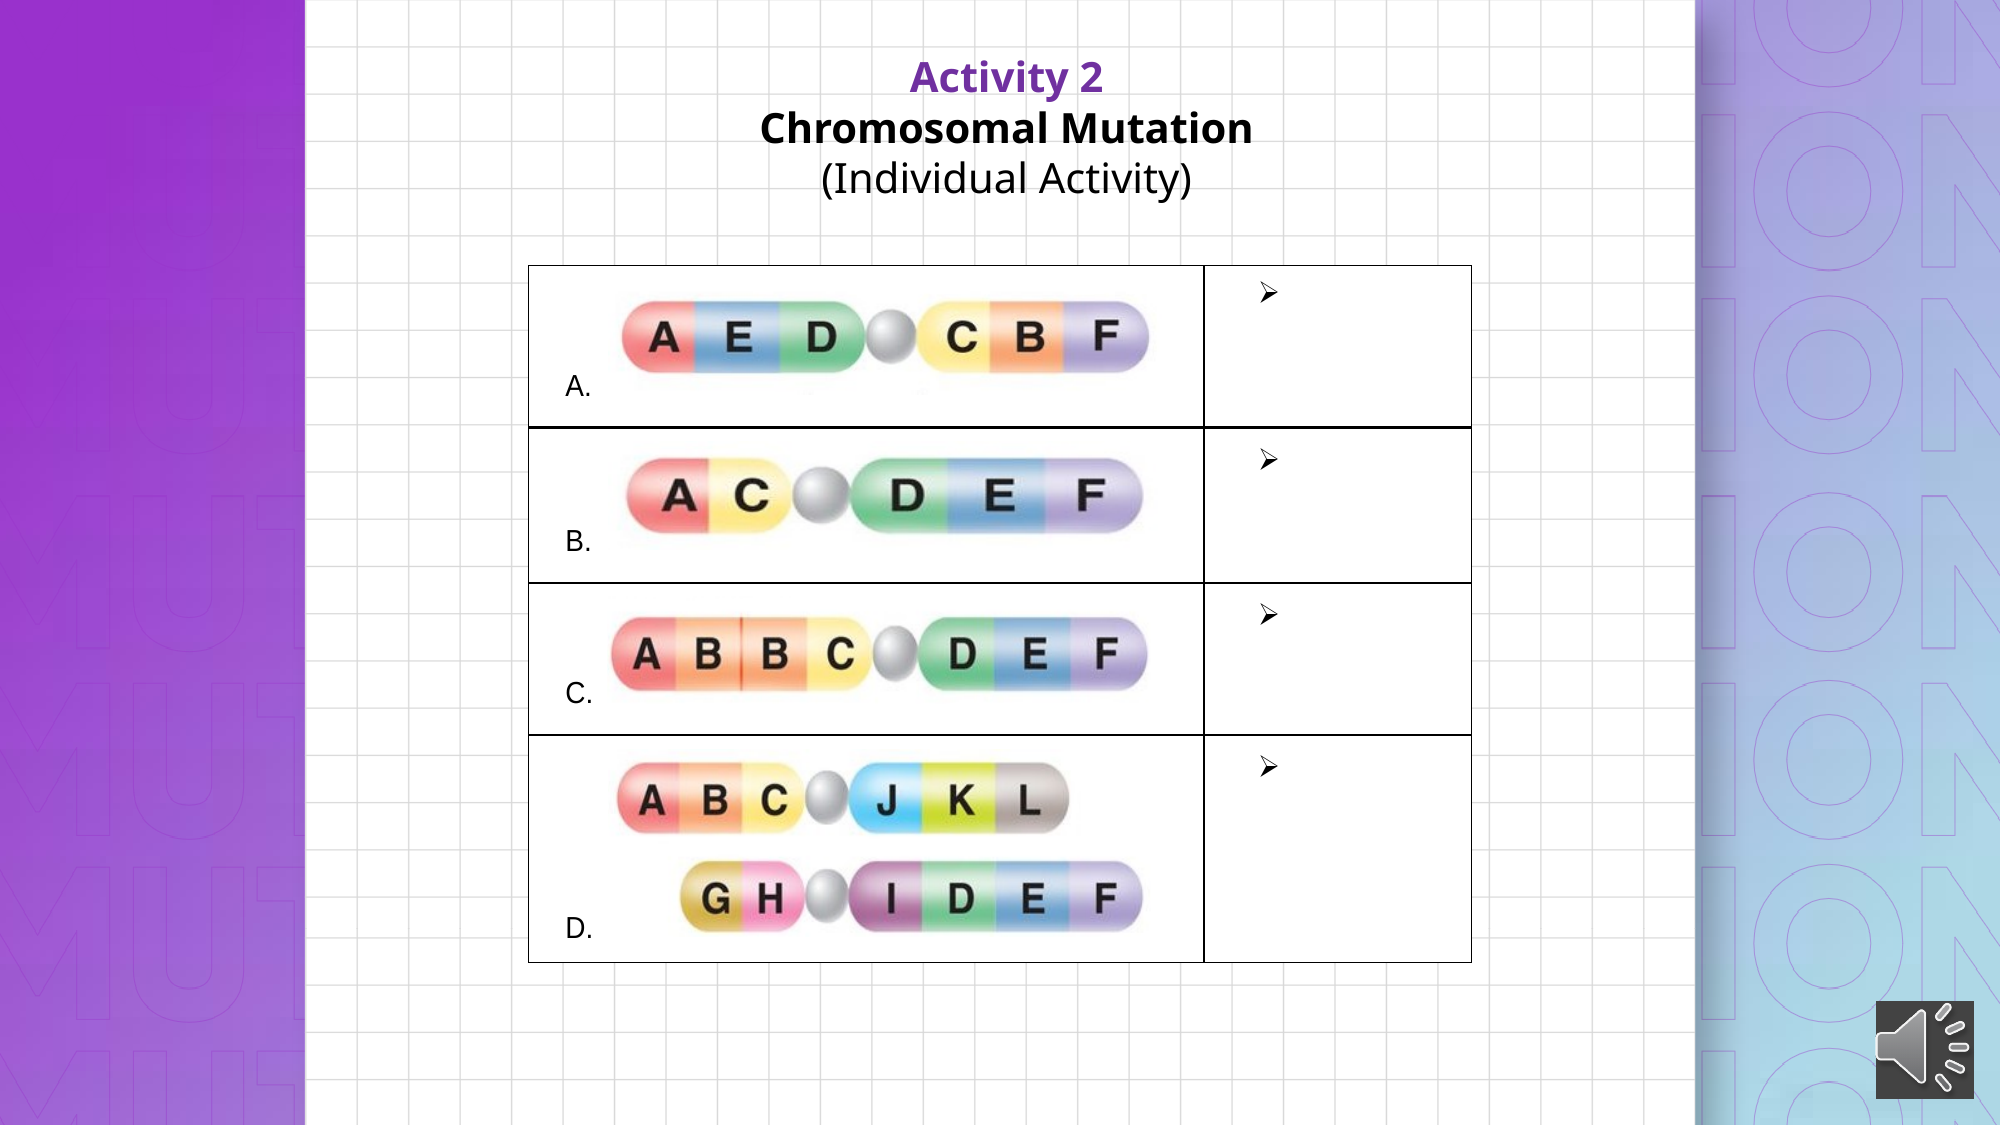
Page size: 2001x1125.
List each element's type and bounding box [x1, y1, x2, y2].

picture [0, 0, 304, 1125]
text_box [528, 265, 1472, 963]
picture [1696, 0, 2000, 1125]
text_box [304, 0, 1696, 1125]
